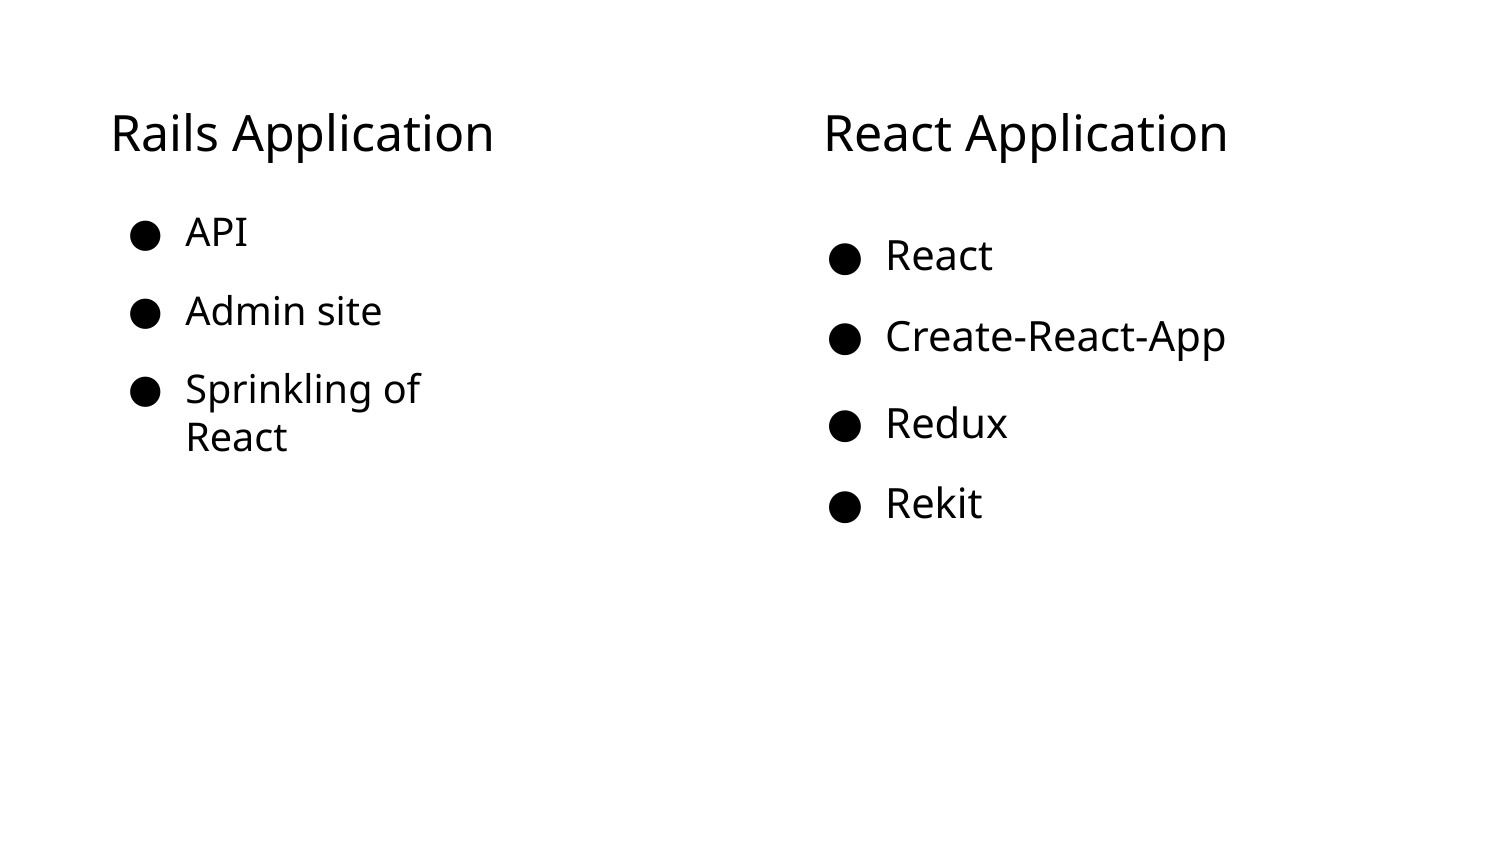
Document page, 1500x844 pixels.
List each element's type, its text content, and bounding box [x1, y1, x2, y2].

text_box Rails Application [95, 86, 540, 176]
text_box API [95, 192, 540, 270]
text_box Rekit [795, 462, 1267, 543]
text_box Admin site [95, 270, 540, 348]
text_box React Application [808, 86, 1253, 176]
text_box React [795, 213, 1267, 294]
text_box Create-React-App [795, 294, 1267, 375]
text_box Redux [795, 381, 1267, 462]
text_box Sprinkling of React [95, 348, 540, 474]
